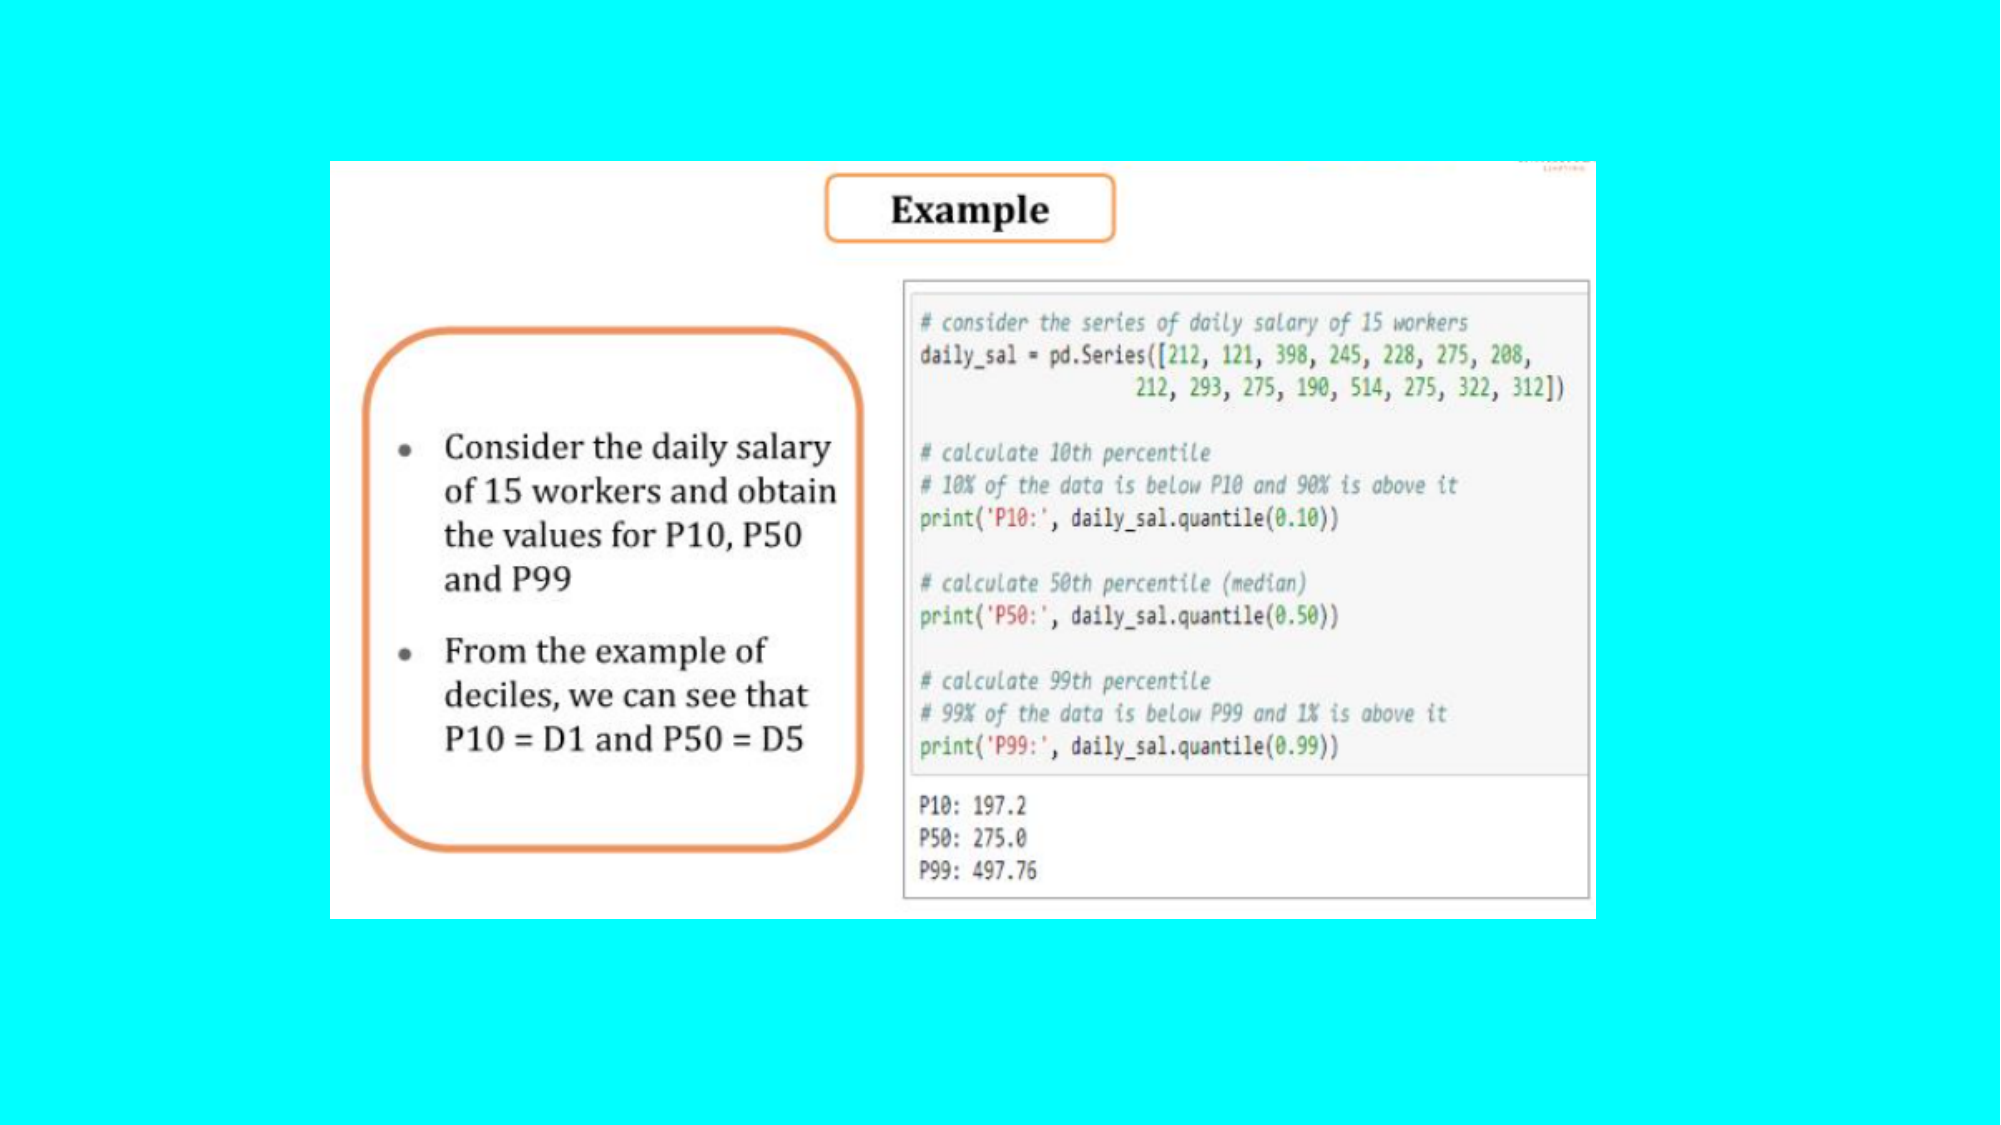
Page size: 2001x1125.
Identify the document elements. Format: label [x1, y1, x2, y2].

picture [330, 161, 1596, 919]
